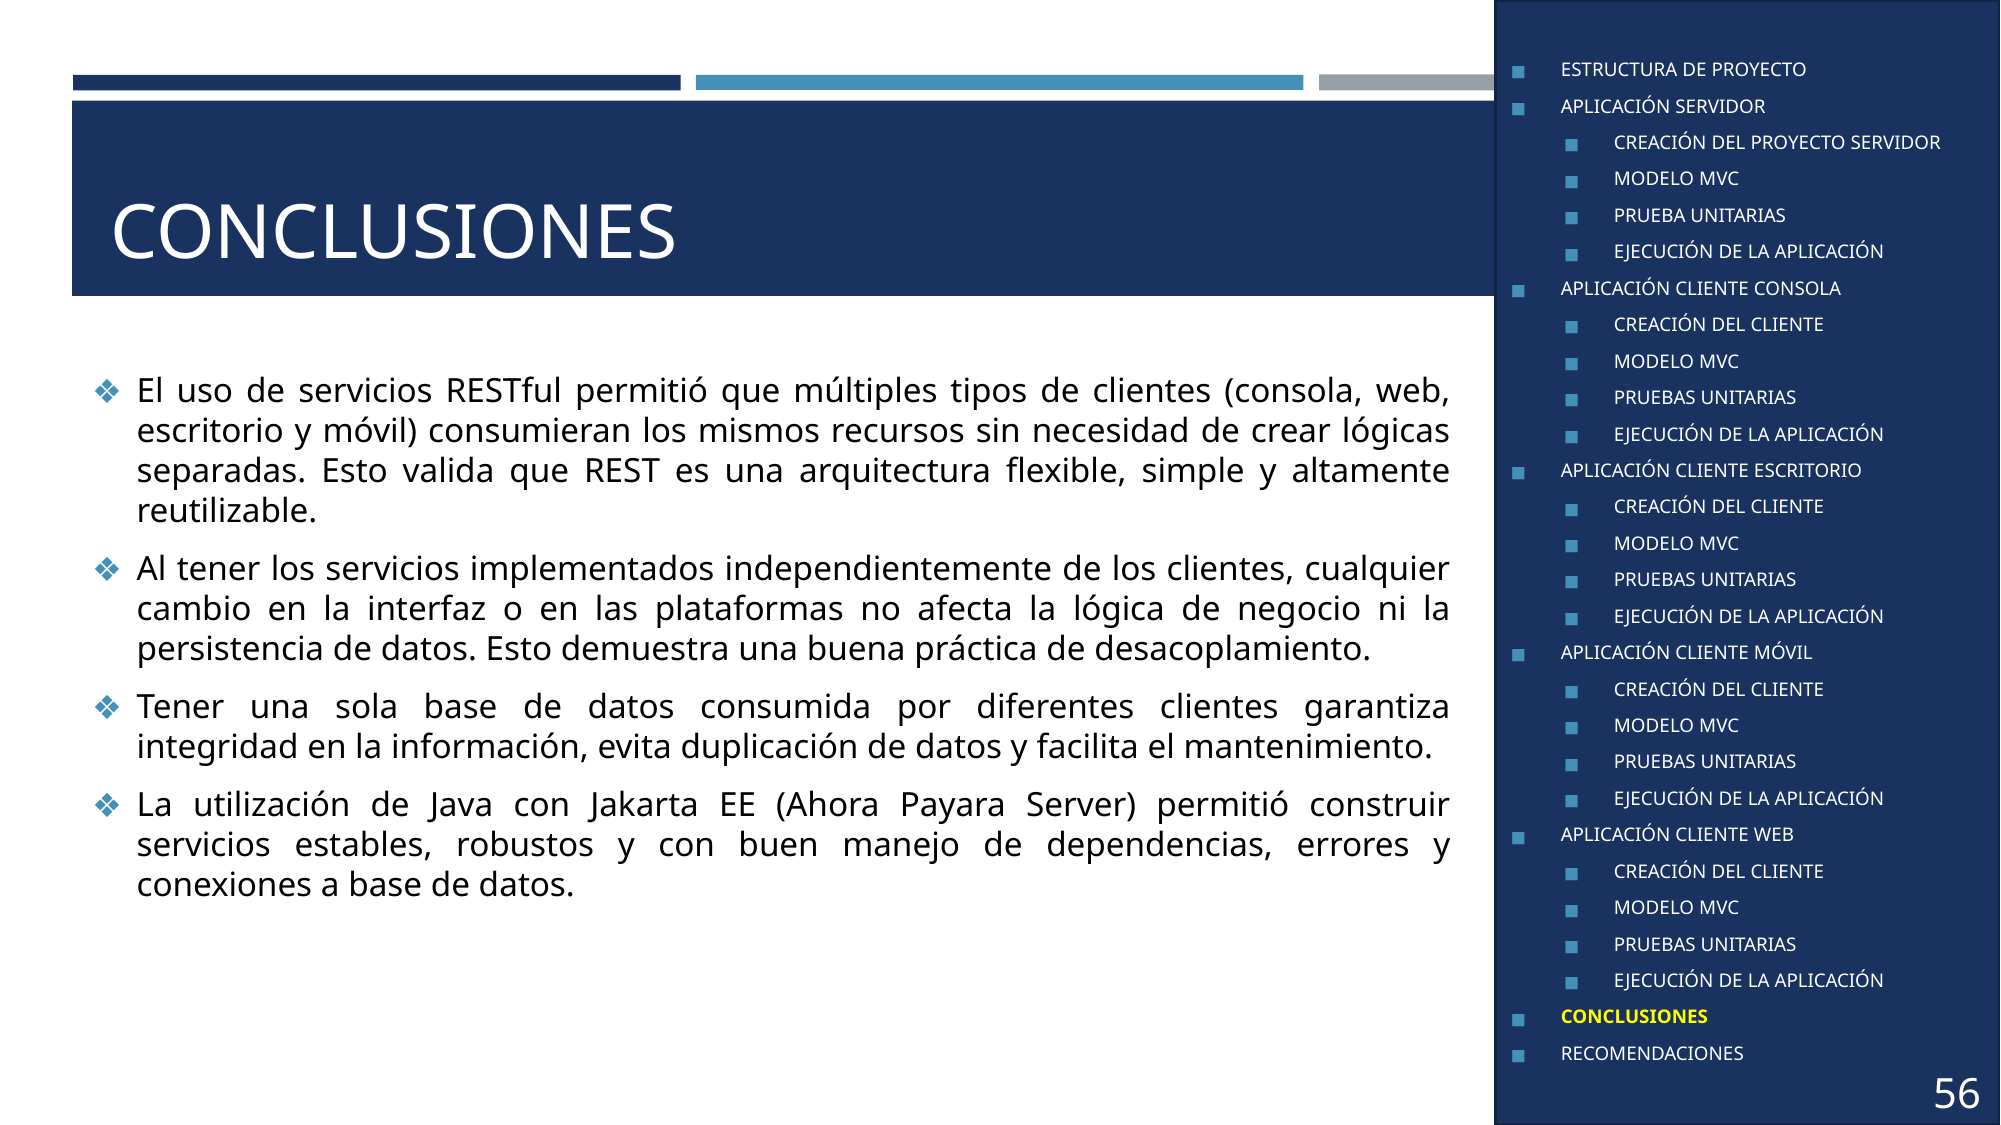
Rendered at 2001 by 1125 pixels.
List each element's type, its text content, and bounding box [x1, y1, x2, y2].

text_box ESTRUCTURA DE PROYECTO APLICACIÓN SERVIDOR CREACIÓN DEL PROYECTO SERVIDOR MODELO MVC PRUEBA UNITARIAS EJECUCIÓN DE LA APLICACIÓN APLICACIÓN CLIENTE CONSOLA CREACIÓN DEL CLIENTE MODELO MVC PRUEBAS UNITARIAS EJECUCIÓN DE LA APLICACIÓN APLICACIÓN CLIENTE ESCRITORIO CREACIÓN DEL CLIENTE MODELO MVC PRUEBAS UNITARIAS EJECUCIÓN DE LA APLICACIÓN APLICACIÓN CLIENTE MÓVIL CREACIÓN DEL CLIENTE MODELO MVC PRUEBAS UNITARIAS EJECUCIÓN DE LA APLICACIÓN APLICACIÓN CLIENTE WEB CREACIÓN DEL CLIENTE MODELO MVC PRUEBAS UNITARIAS EJECUCIÓN DE LA APLICACIÓN CONCLUSIONES RECOMENDACIONES [1495, 0, 2000, 1125]
list El uso de servicios RESTful permitió que múltiples tipos de clientes (consola, web, escritorio y móvil) consumieran los mismos recursos sin necesidad de crear lógicas separadas. Esto valida que REST es una arquitectura flexible, simple y altamente reutilizable. Al tener los servicios implementados independientemente de los clientes, cualquier cambio en la interfaz o en las plataformas no afecta la lógica de negocio ni la persistencia de datos. Esto demuestra una buena práctica de desacoplamiento. Tener una sola base de datos consumida por diferentes clientes garantiza integridad en la información, evita duplicación de datos y facilita el mantenimiento. La utilización de Java con Jakarta EE (Ahora Payara Server) permitió construir servicios estables, robustos y con buen manejo de dependencias, errores y conexiones a base de datos. [77, 353, 1468, 977]
text_box 56 [1918, 1059, 2000, 1125]
title CONCLUSIONES [95, 115, 1486, 282]
